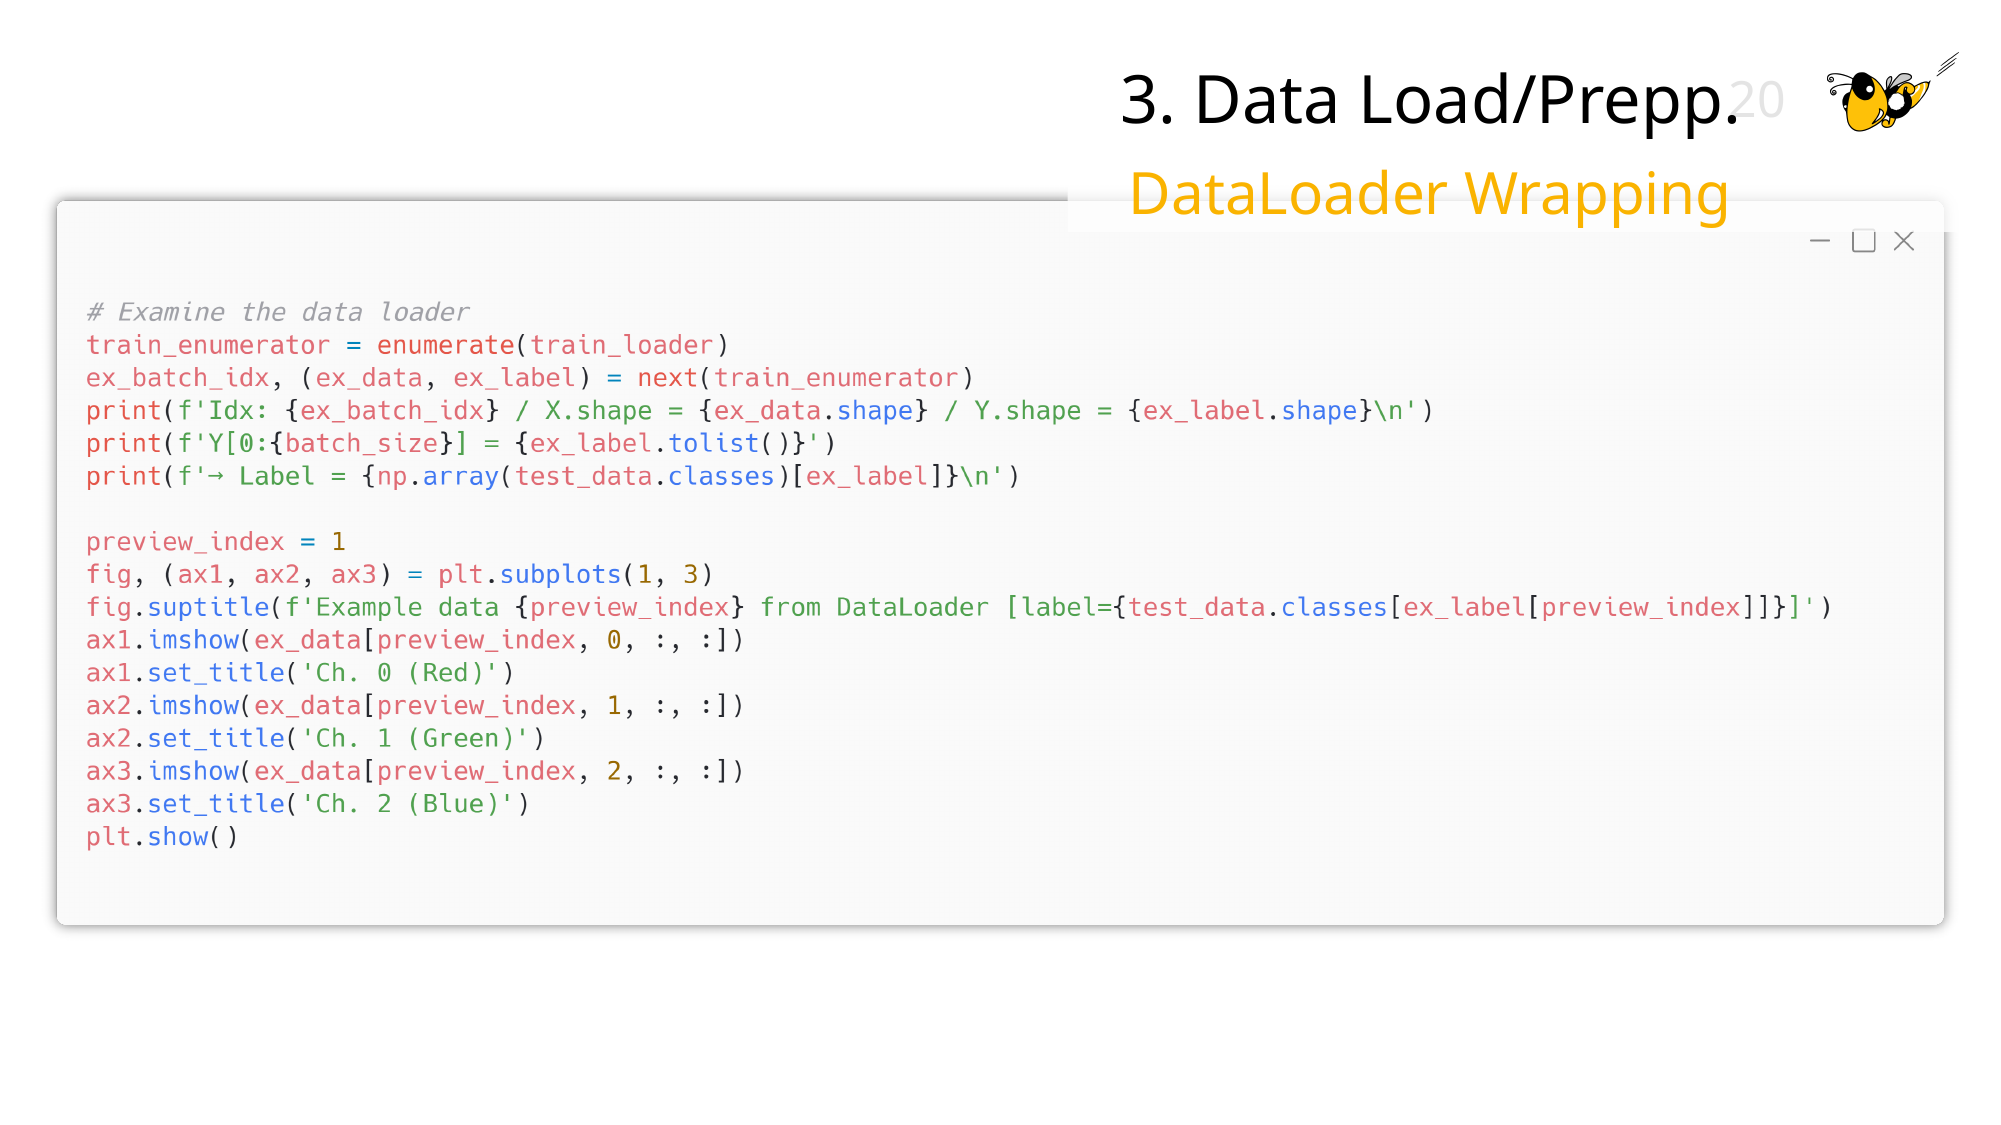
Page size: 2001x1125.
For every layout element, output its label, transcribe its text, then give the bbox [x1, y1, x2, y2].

picture [0, 141, 2000, 984]
text_box [1067, 0, 2000, 141]
picture [1827, 52, 1960, 132]
slide_number 20 [1695, 61, 1820, 141]
title 3. Data Load/Prepp. [1090, 49, 1944, 141]
